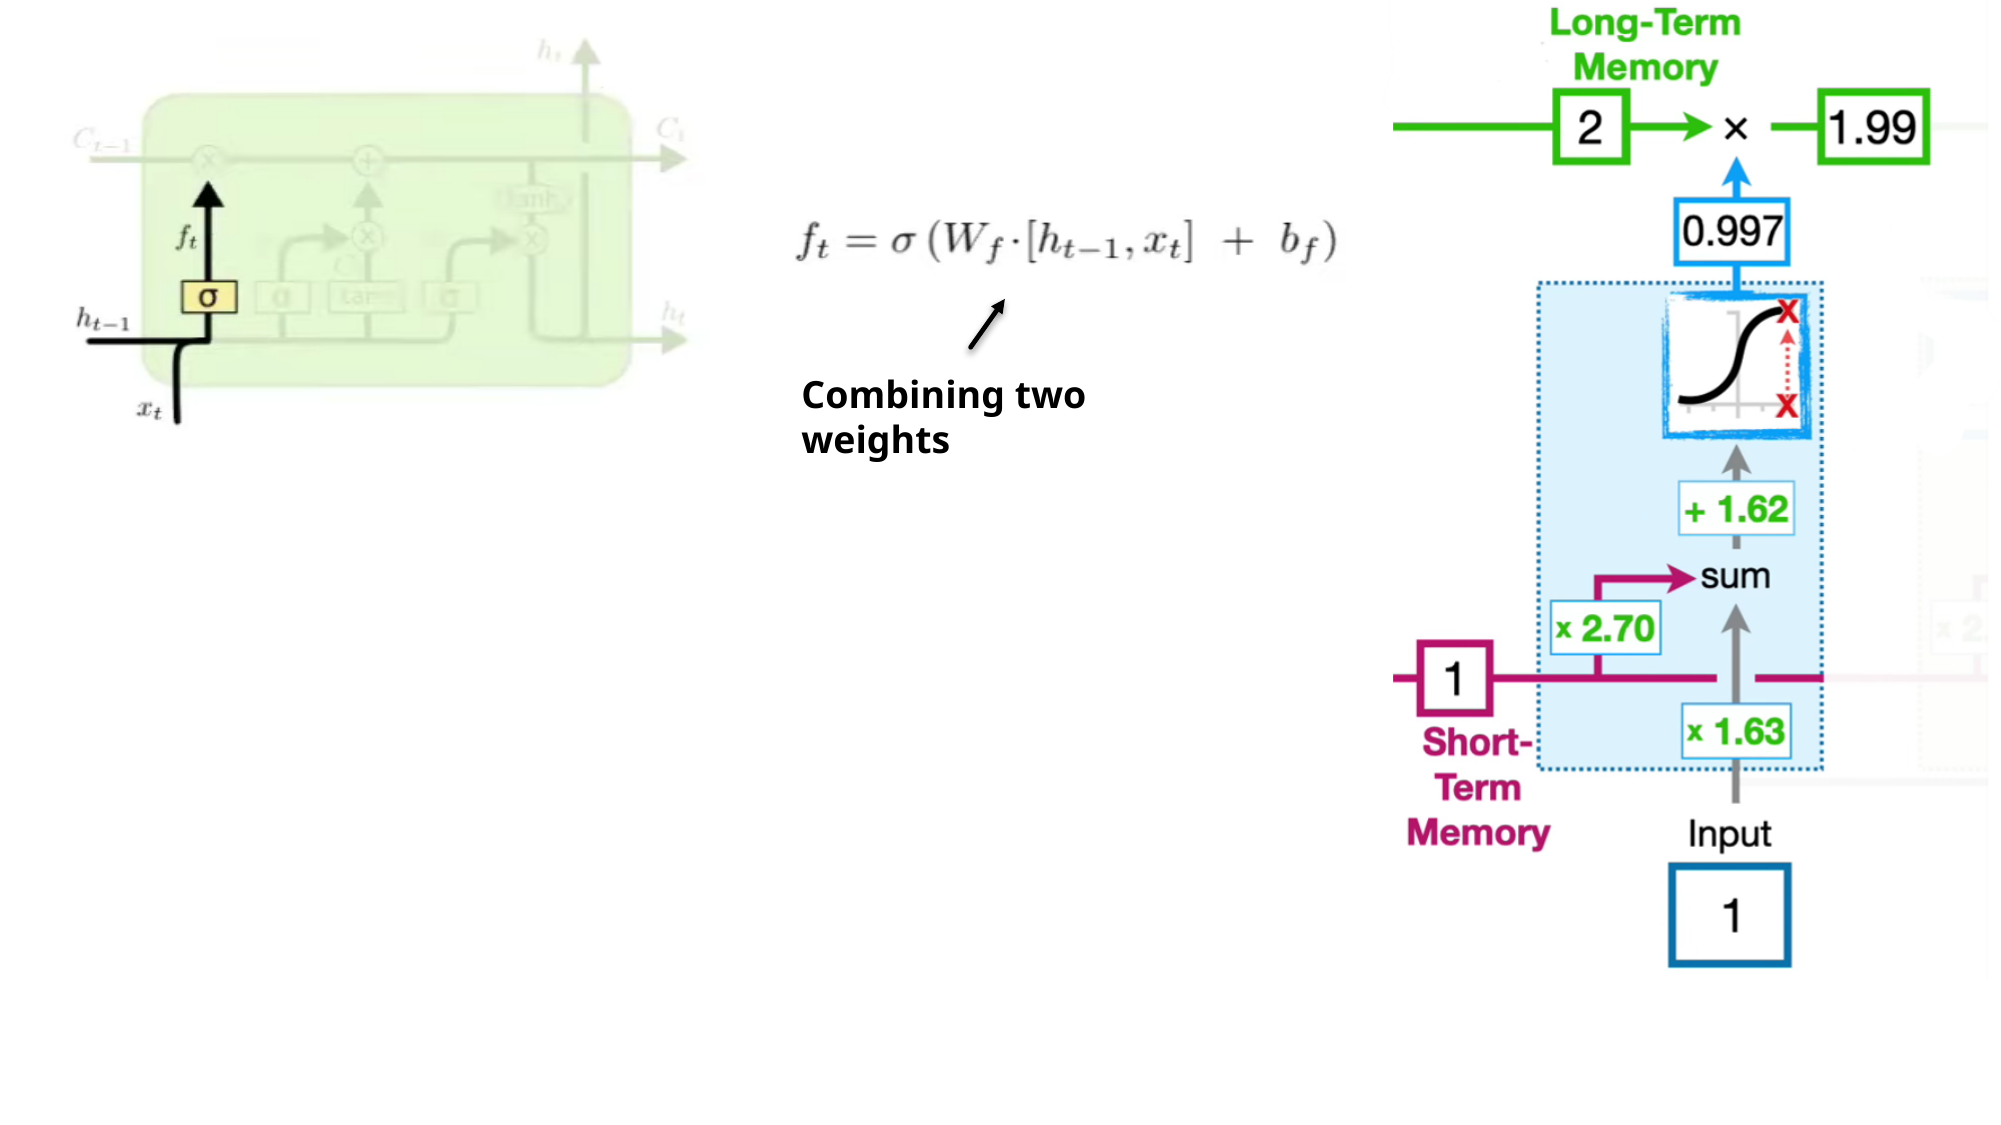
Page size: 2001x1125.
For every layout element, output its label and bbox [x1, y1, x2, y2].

text_box [14, 17, 1342, 458]
list [1348, 0, 2000, 980]
